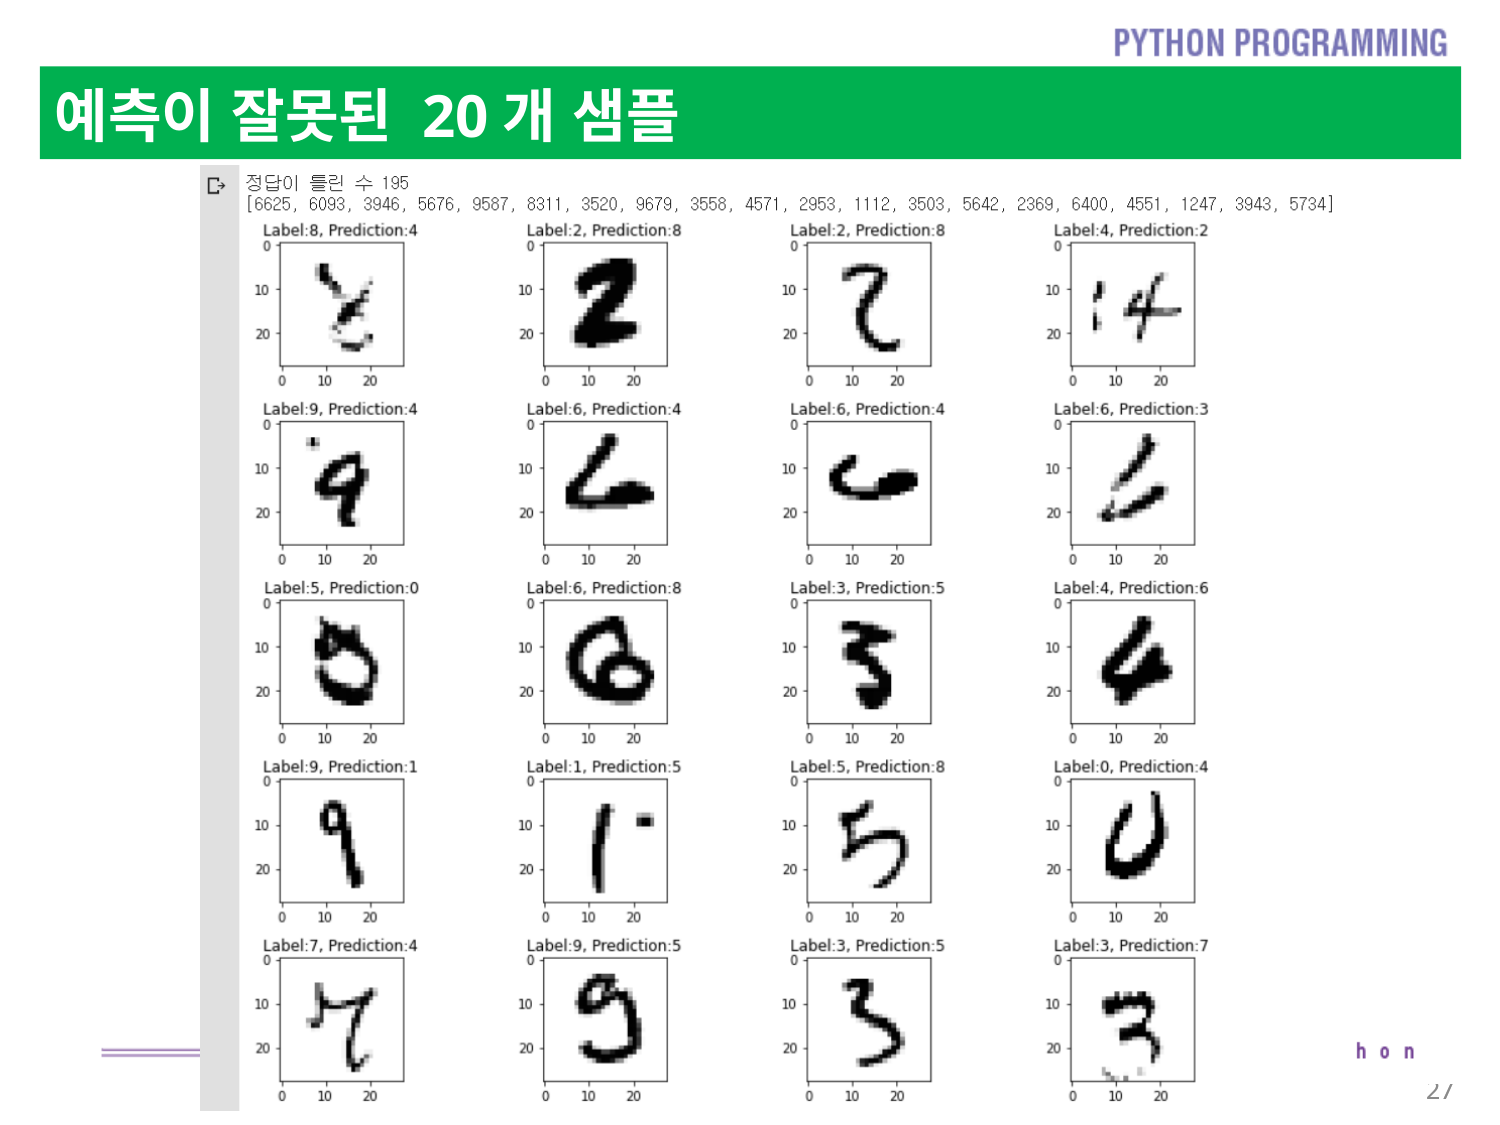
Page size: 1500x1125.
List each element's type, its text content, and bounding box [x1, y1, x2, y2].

picture [1106, 13, 1462, 66]
title 예측이 잘못된 20개 샘플 [39, 76, 1444, 152]
slide_number 27 [1349, 1071, 1470, 1112]
picture [18, 164, 1483, 1112]
